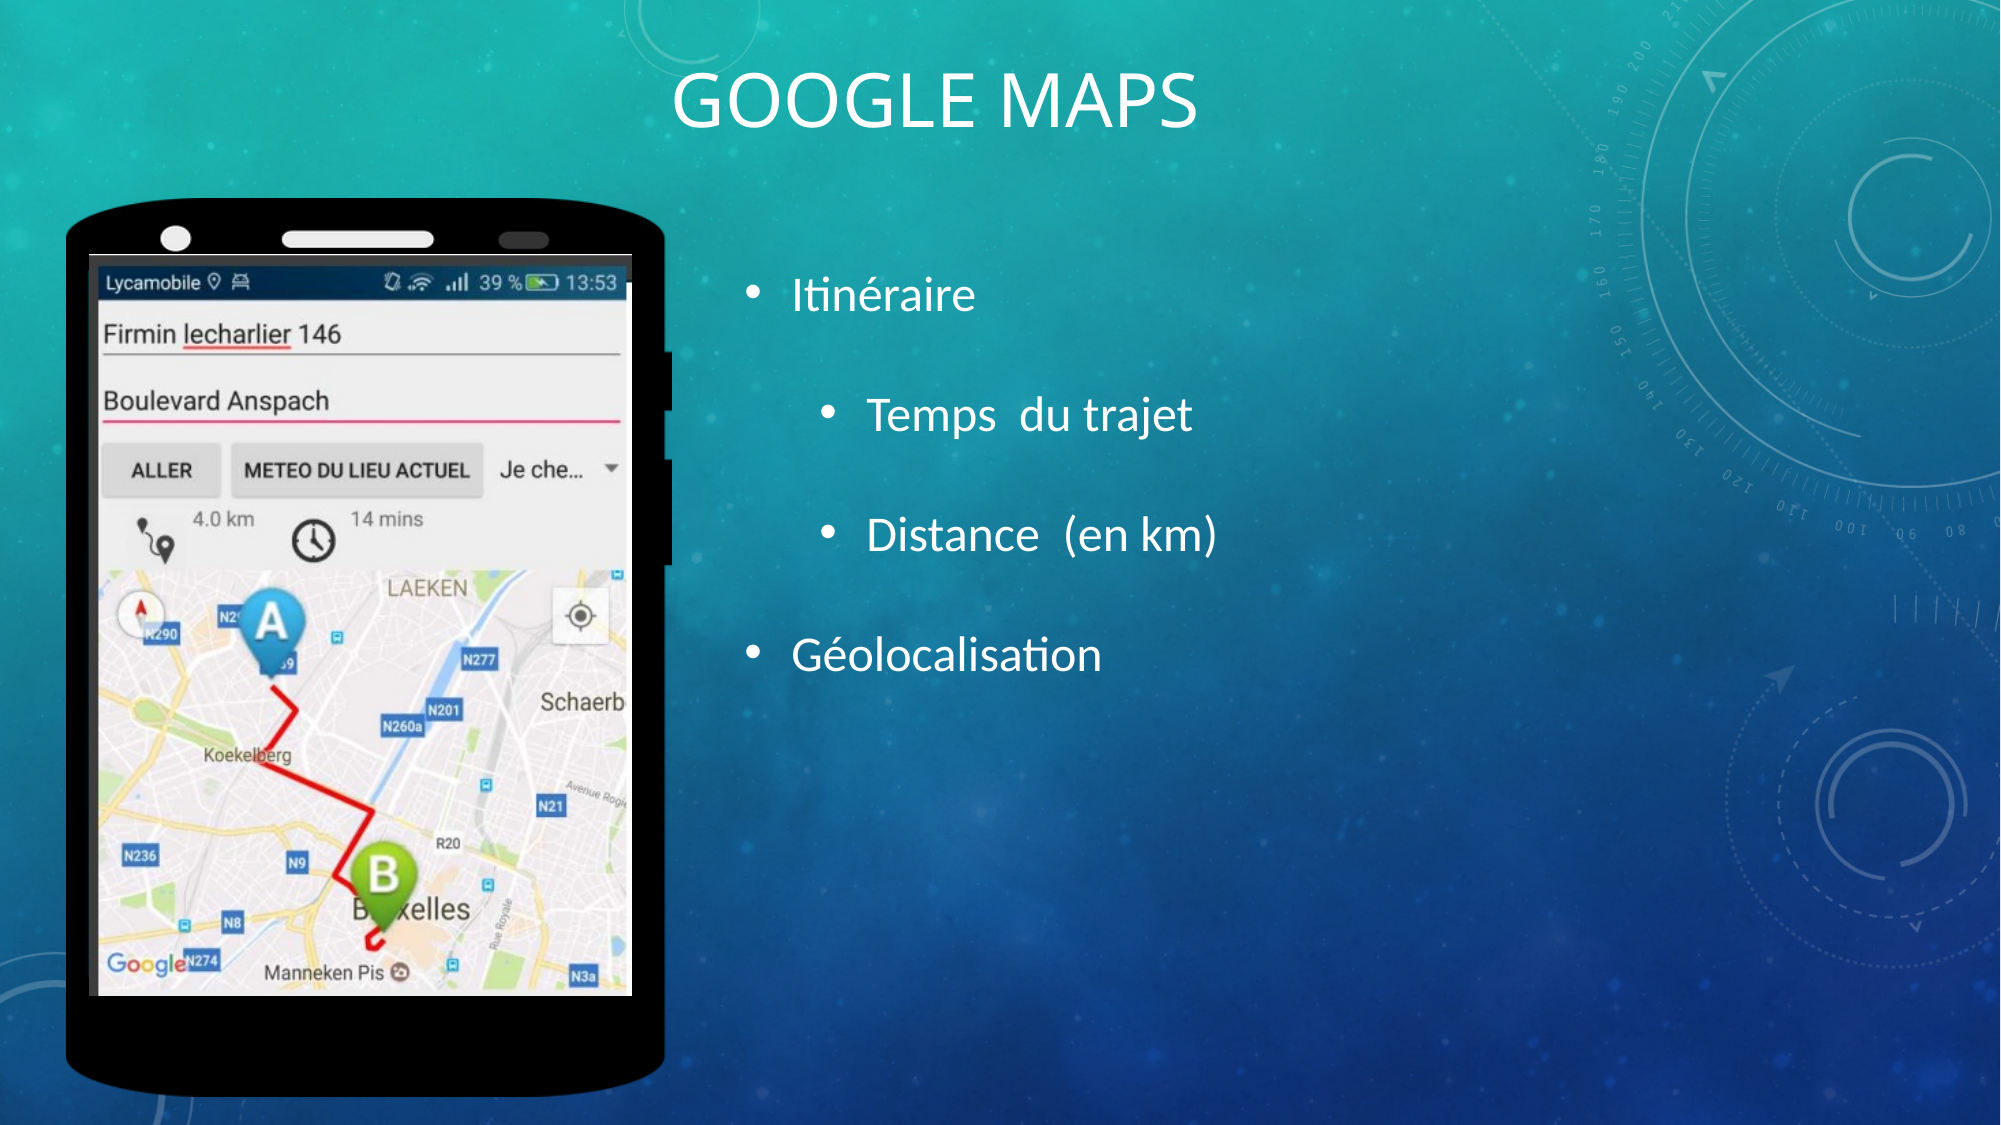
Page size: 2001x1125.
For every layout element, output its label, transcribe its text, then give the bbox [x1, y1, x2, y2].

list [65, 197, 672, 1098]
text_box Itinéraire Temps du trajet Distance (en km) Géolocalisation [729, 254, 1539, 839]
picture [0, 0, 2001, 1125]
title GOOGLE MAPS [277, 0, 1594, 196]
